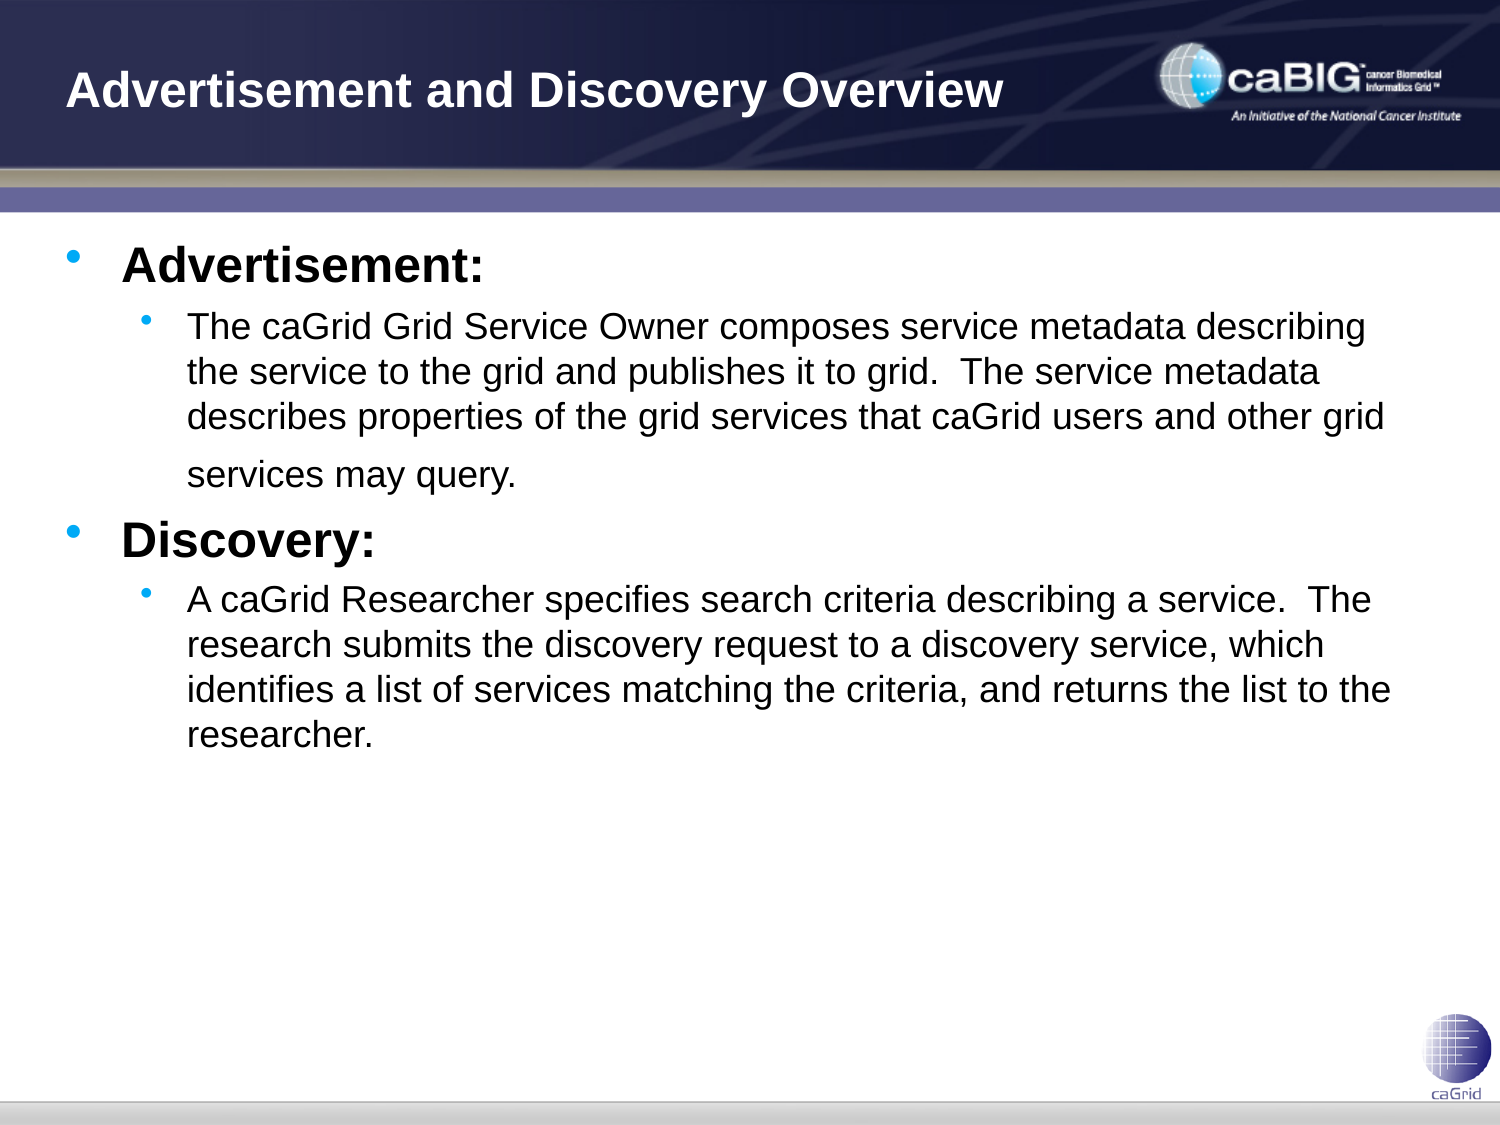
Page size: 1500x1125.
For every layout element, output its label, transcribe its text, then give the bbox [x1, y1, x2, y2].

picture [0, 213, 1500, 1125]
list Advertisement: The caGrid Grid Service Owner composes service metadata describing the service to the grid and publishes it to grid. The service metadata describes properties of the grid services that caGrid users and other grid services may query. Discovery: A caGrid Researcher specifies search criteria describing a service. The research submits the discovery request to a discovery service, which identifies a list of services matching the criteria, and returns the list to the researcher. [49, 224, 1438, 1038]
title Advertisement and Discovery Overview [49, 0, 1176, 176]
picture [0, 0, 1500, 187]
